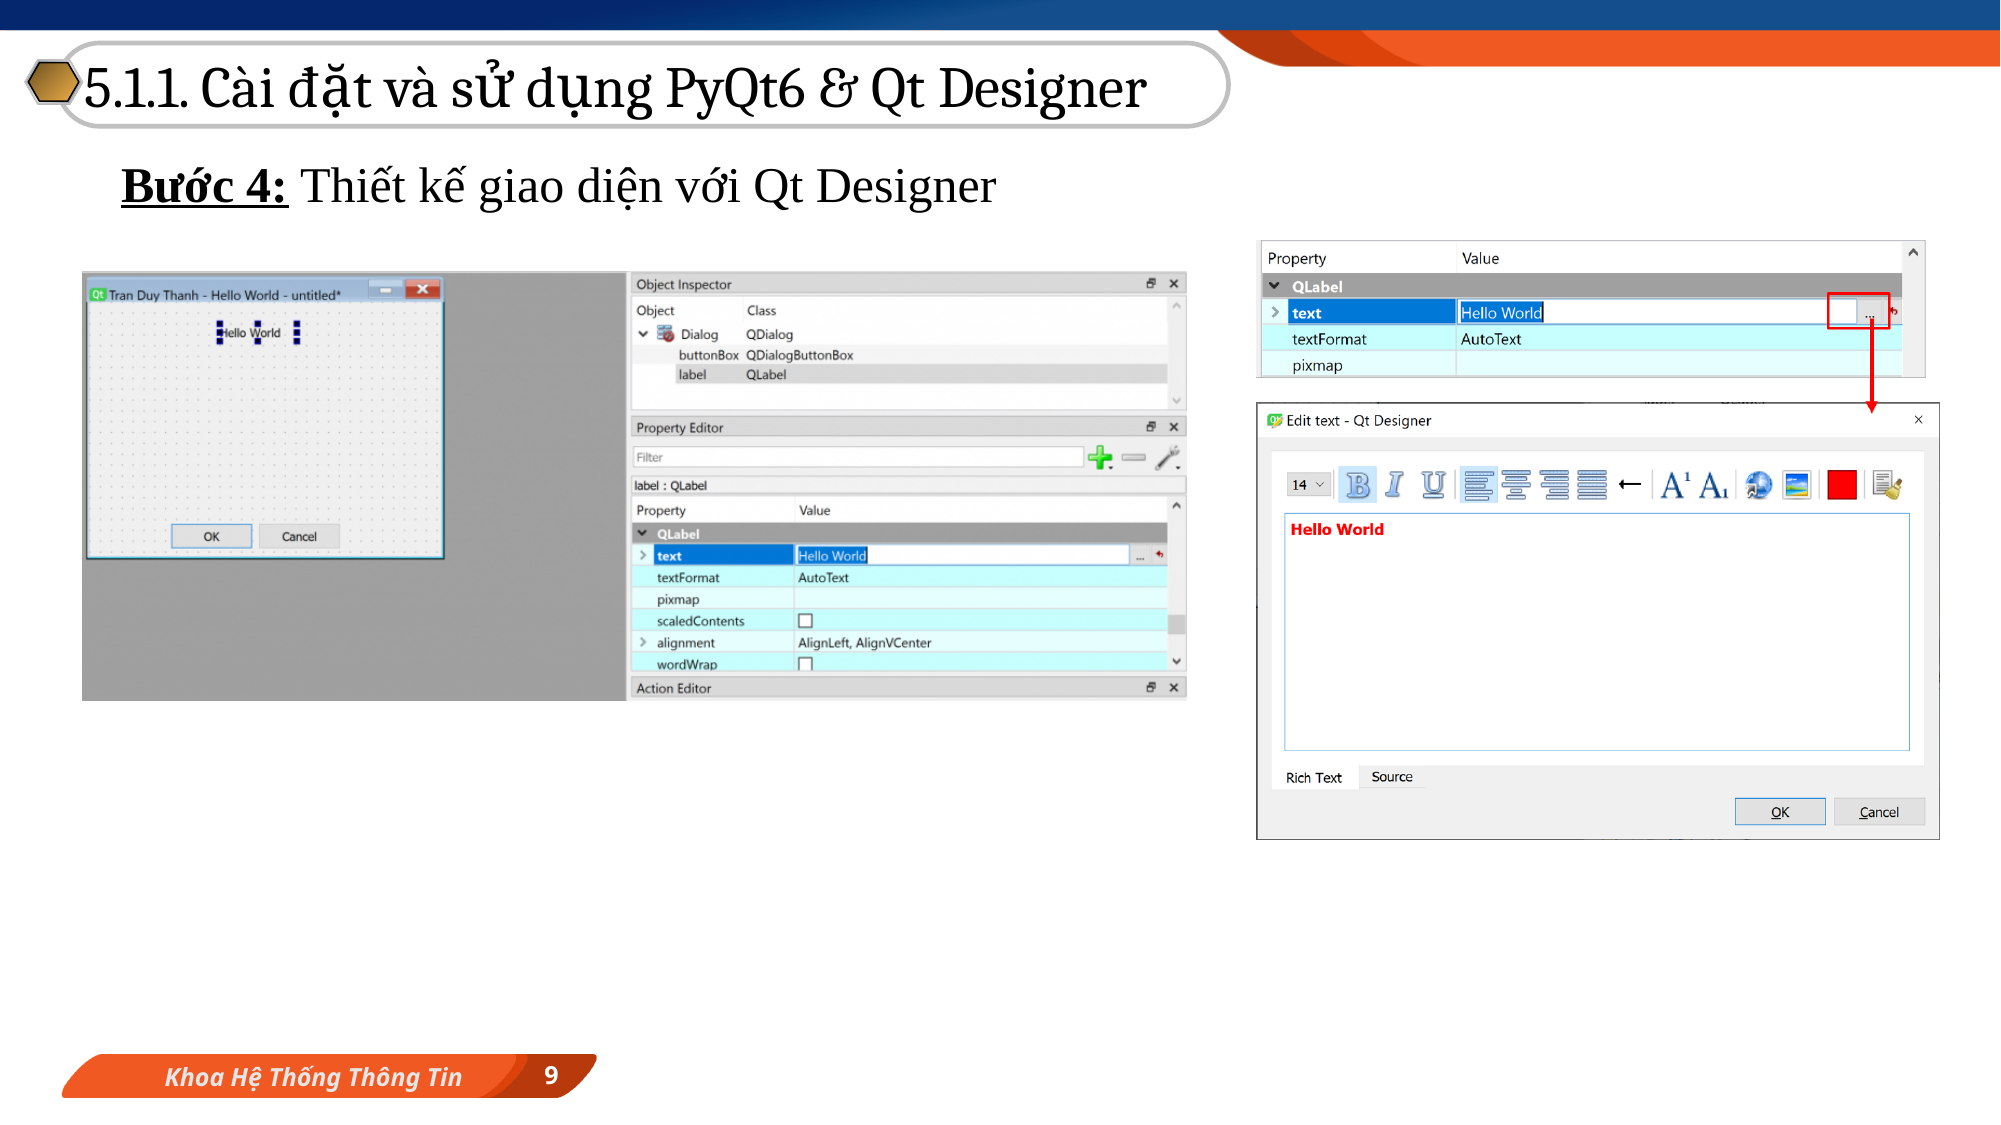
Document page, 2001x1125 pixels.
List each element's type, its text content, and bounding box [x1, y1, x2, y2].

picture [82, 271, 1187, 702]
text_box Bước 4: Thiết kế giao diện với Qt Designer [106, 144, 1916, 280]
slide_number 9 [508, 1046, 574, 1106]
picture [1256, 240, 1940, 840]
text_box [24, 42, 1229, 127]
footer Khoa Hệ Thống Thông Tin [119, 1054, 508, 1098]
picture [34, 1017, 624, 1125]
picture [0, 0, 2001, 71]
